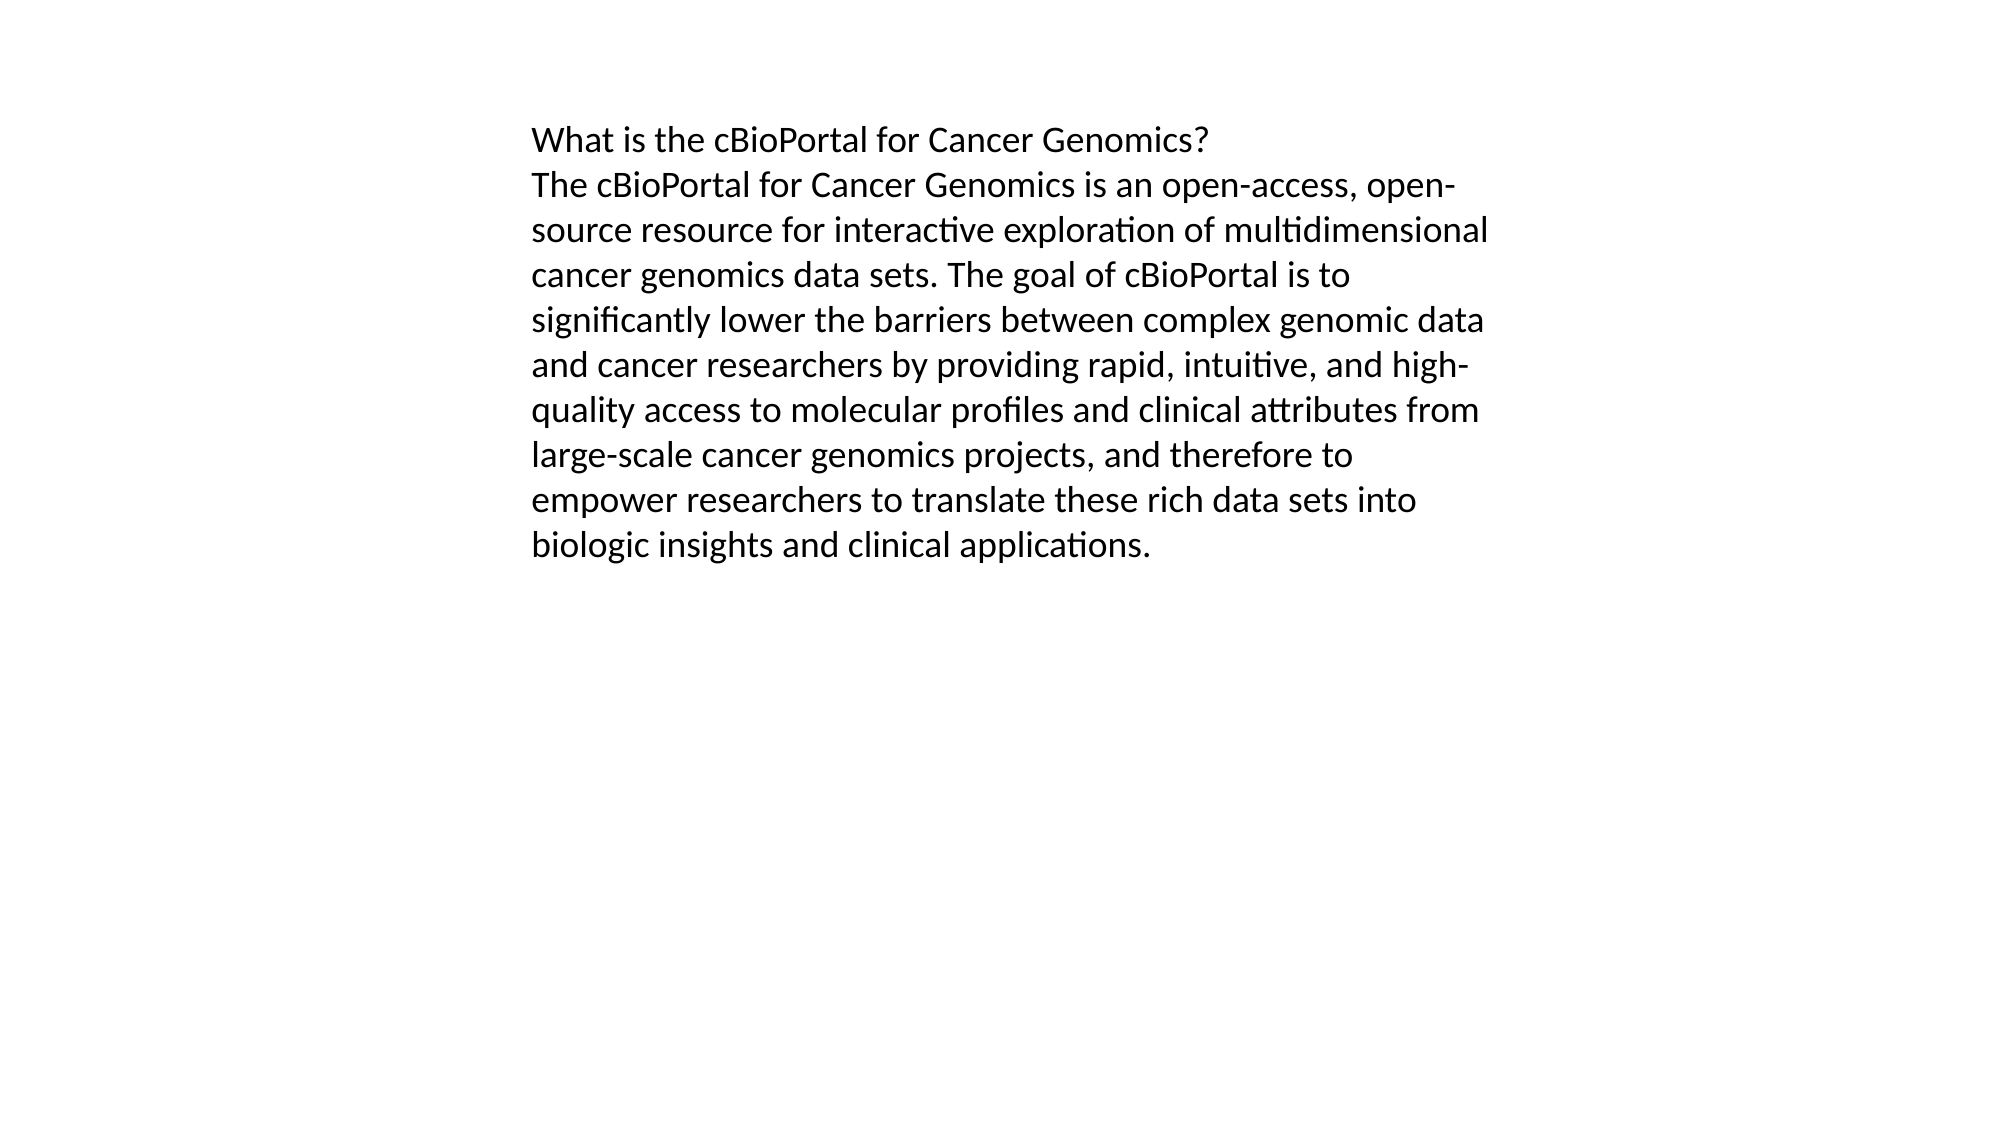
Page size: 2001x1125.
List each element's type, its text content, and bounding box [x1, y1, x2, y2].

text_box What is the cBioPortal for Cancer Genomics? The cBioPortal for Cancer Genomics is an open-access, open-source resource for interactive exploration of multidimensional cancer genomics data sets. The goal of cBioPortal is to significantly lower the barriers between complex genomic data and cancer researchers by providing rapid, intuitive, and high-quality access to molecular profiles and clinical attributes from large-scale cancer genomics projects, and therefore to empower researchers to translate these rich data sets into biologic insights and clinical applications. [516, 107, 1517, 573]
